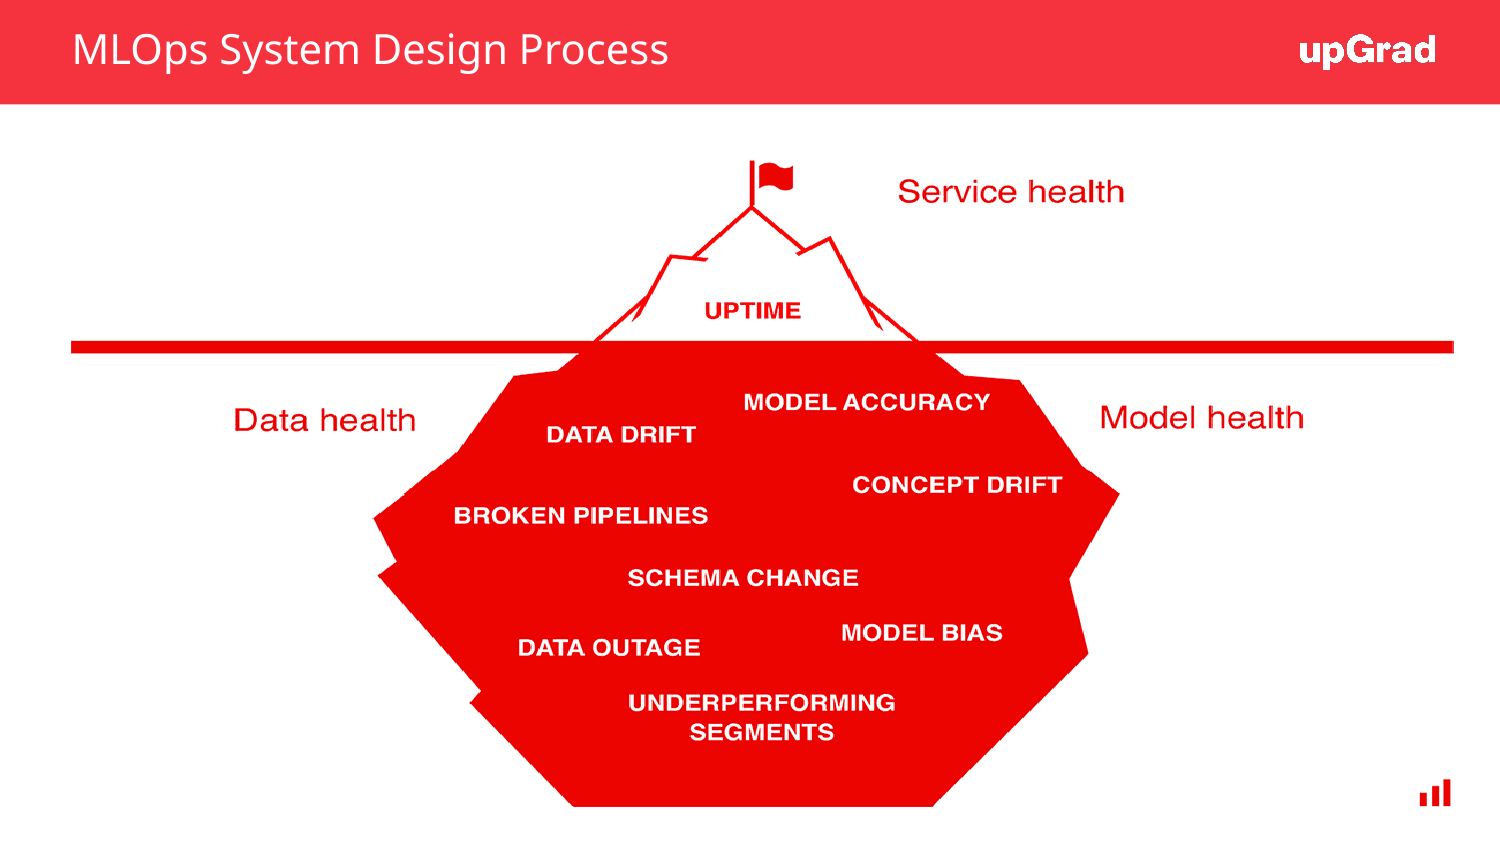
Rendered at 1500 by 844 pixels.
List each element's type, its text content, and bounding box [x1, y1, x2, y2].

picture [71, 134, 1454, 807]
picture [1300, 34, 1435, 70]
text_box MLOps System Design Process [56, 15, 807, 81]
